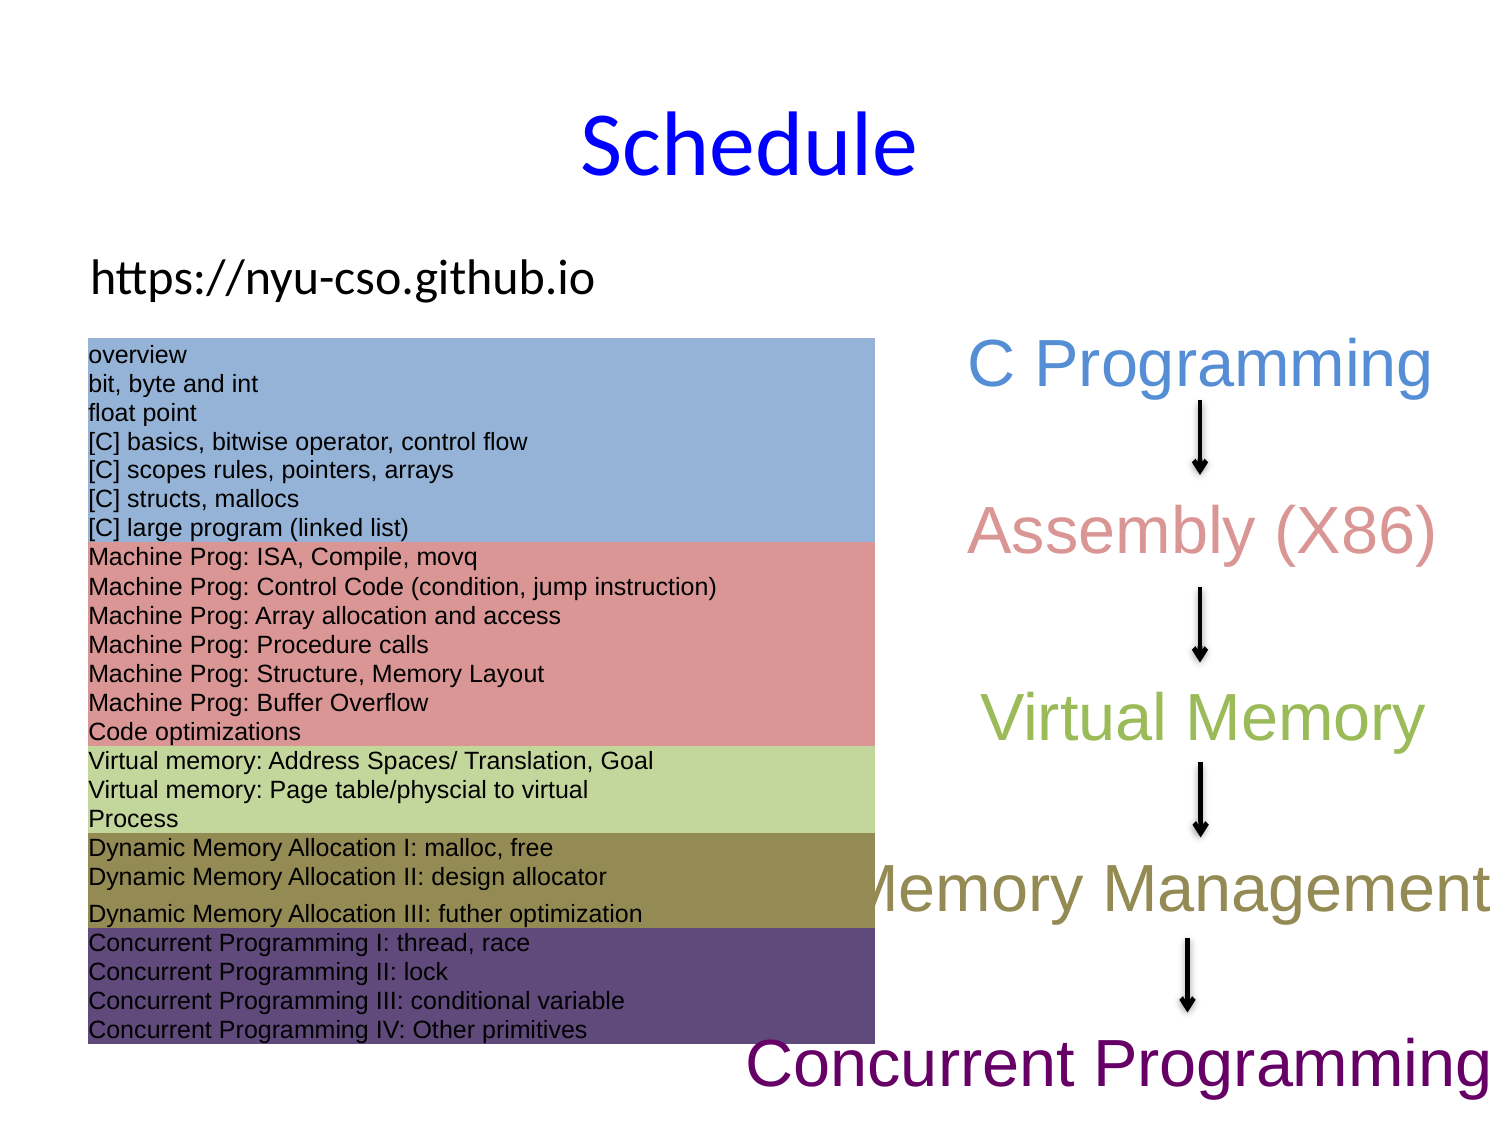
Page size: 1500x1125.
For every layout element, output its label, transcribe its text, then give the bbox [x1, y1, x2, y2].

table_cell Machine Prog: Procedure calls [88, 630, 875, 659]
table_cell Concurrent Programming I: thread, race [88, 928, 875, 957]
table_cell Dynamic Memory Allocation I: malloc, free [88, 833, 875, 861]
text_box C Programming [952, 312, 1449, 408]
text_box Virtual Memory [965, 666, 1442, 762]
title Schedule [75, 45, 1425, 233]
table_cell Code optimizations [88, 717, 875, 746]
table_cell [C] basics, bitwise operator, control flow [88, 426, 875, 455]
table_cell Dynamic Memory Allocation II: design allocator [88, 861, 828, 890]
text_box Concurrent Programming [730, 1012, 1500, 1108]
table_cell bit, byte and int [88, 368, 875, 397]
table_cell Concurrent Programming III: conditional variable [88, 986, 875, 1015]
table_cell Machine Prog: Structure, Memory Layout [88, 659, 875, 688]
table_cell float point [88, 397, 875, 426]
table_cell Concurrent Programming II: lock [88, 957, 875, 986]
table_header overview [88, 338, 875, 368]
table_cell Virtual memory: Page table/physcial to virtual [88, 775, 875, 804]
table_cell Process [88, 804, 875, 833]
table_cell [C] structs, mallocs [88, 484, 875, 513]
text_box Assembly (X86) [952, 478, 1453, 574]
table_cell Machine Prog: ISA, Compile, movq [88, 542, 875, 571]
table_cell Virtual memory: Address Spaces/ Translation, Goal [88, 746, 875, 775]
table_cell Machine Prog: Buffer Overflow [88, 688, 875, 717]
table_cell Machine Prog: Control Code (condition, jump instruction) [88, 571, 875, 601]
table_cell Machine Prog: Array allocation and access [88, 601, 875, 630]
text_box Memory Management [828, 837, 1500, 933]
table_cell Concurrent Programming IV: Other primitives [88, 1015, 730, 1044]
table_cell [C] scopes rules, pointers, arrays [88, 455, 875, 484]
table_cell Dynamic Memory Allocation III: futher optimization [88, 890, 828, 928]
table_cell [C] large program (linked list) [88, 513, 875, 542]
list https://nyu-cso.github.io [75, 237, 1425, 1038]
